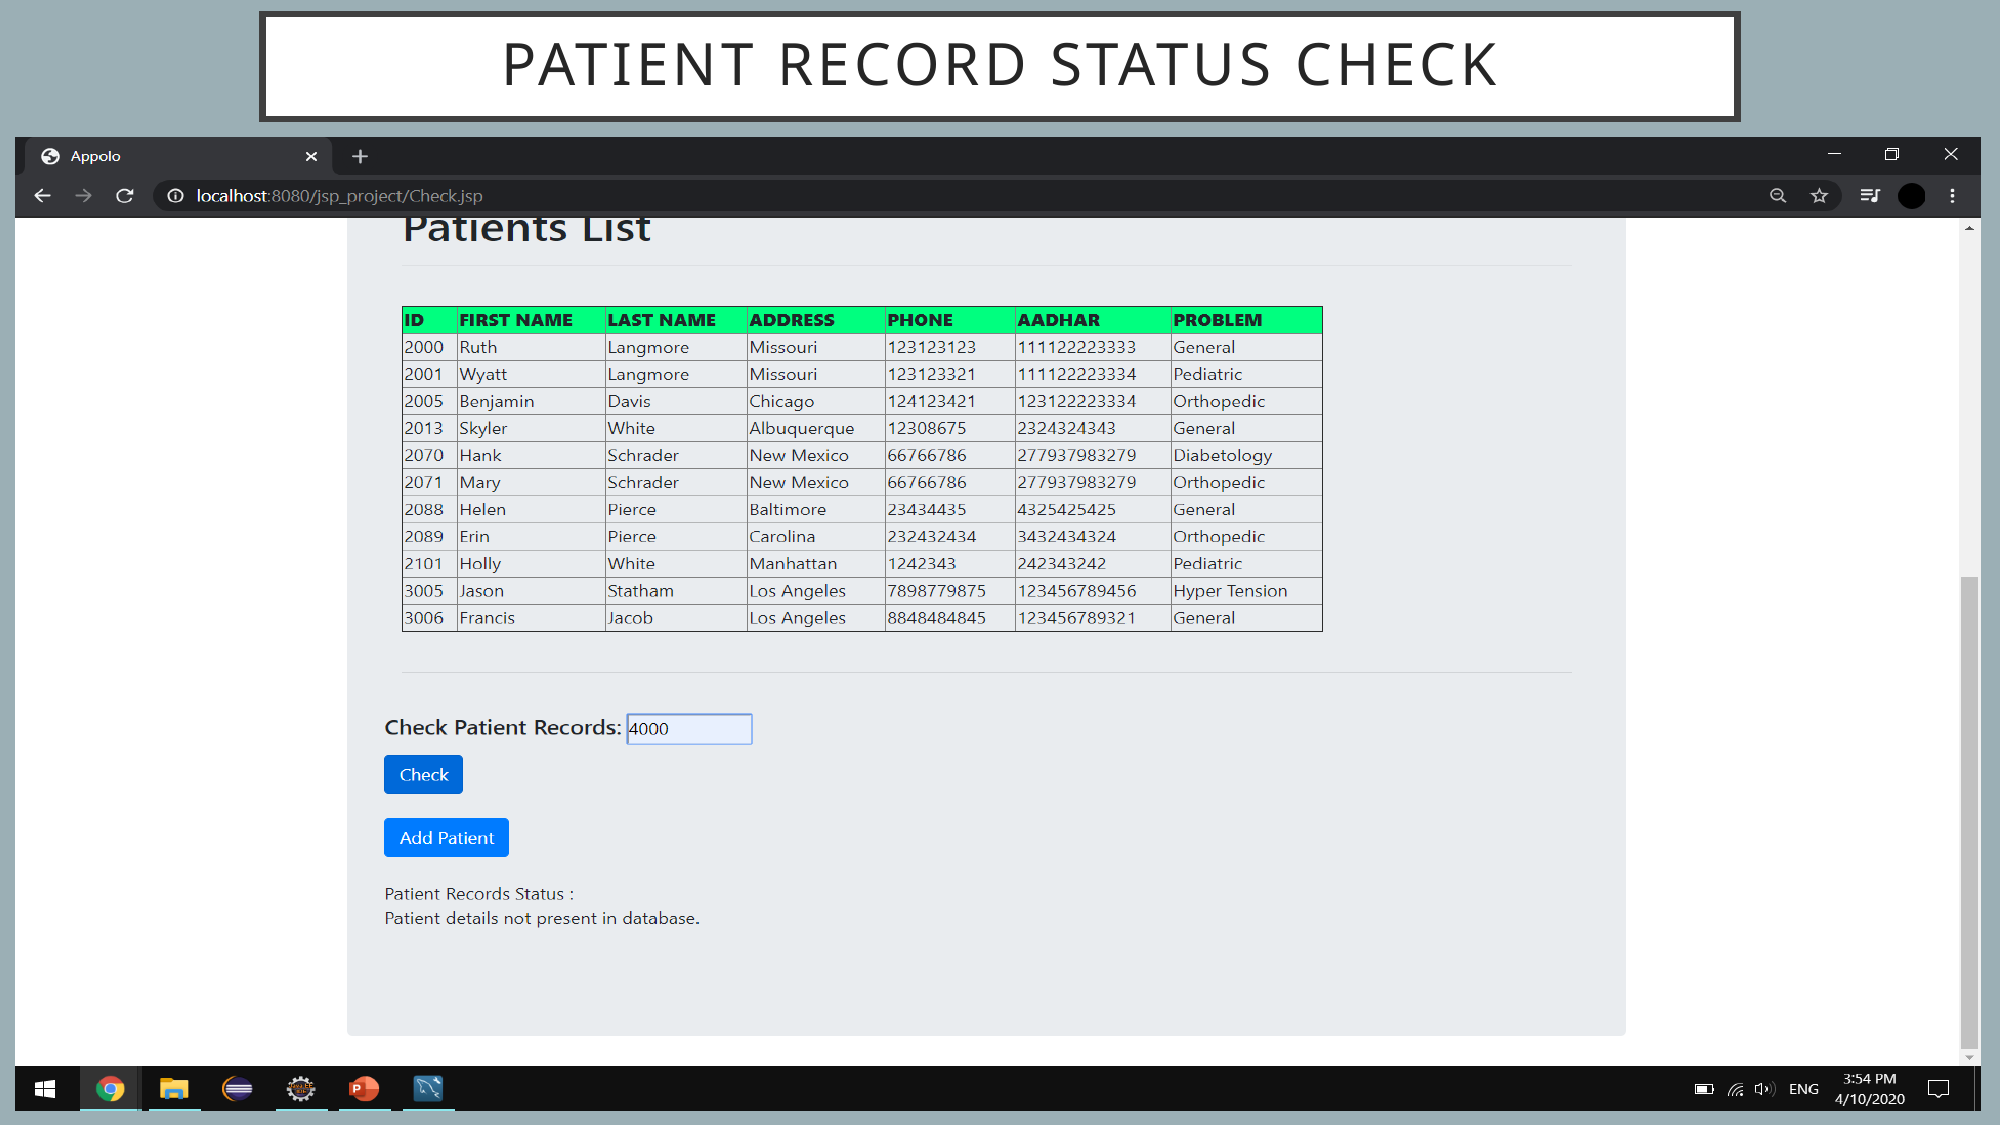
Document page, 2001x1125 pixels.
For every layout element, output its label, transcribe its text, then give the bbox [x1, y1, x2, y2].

title Patient record status check [259, 11, 1741, 122]
picture [15, 137, 1981, 1111]
